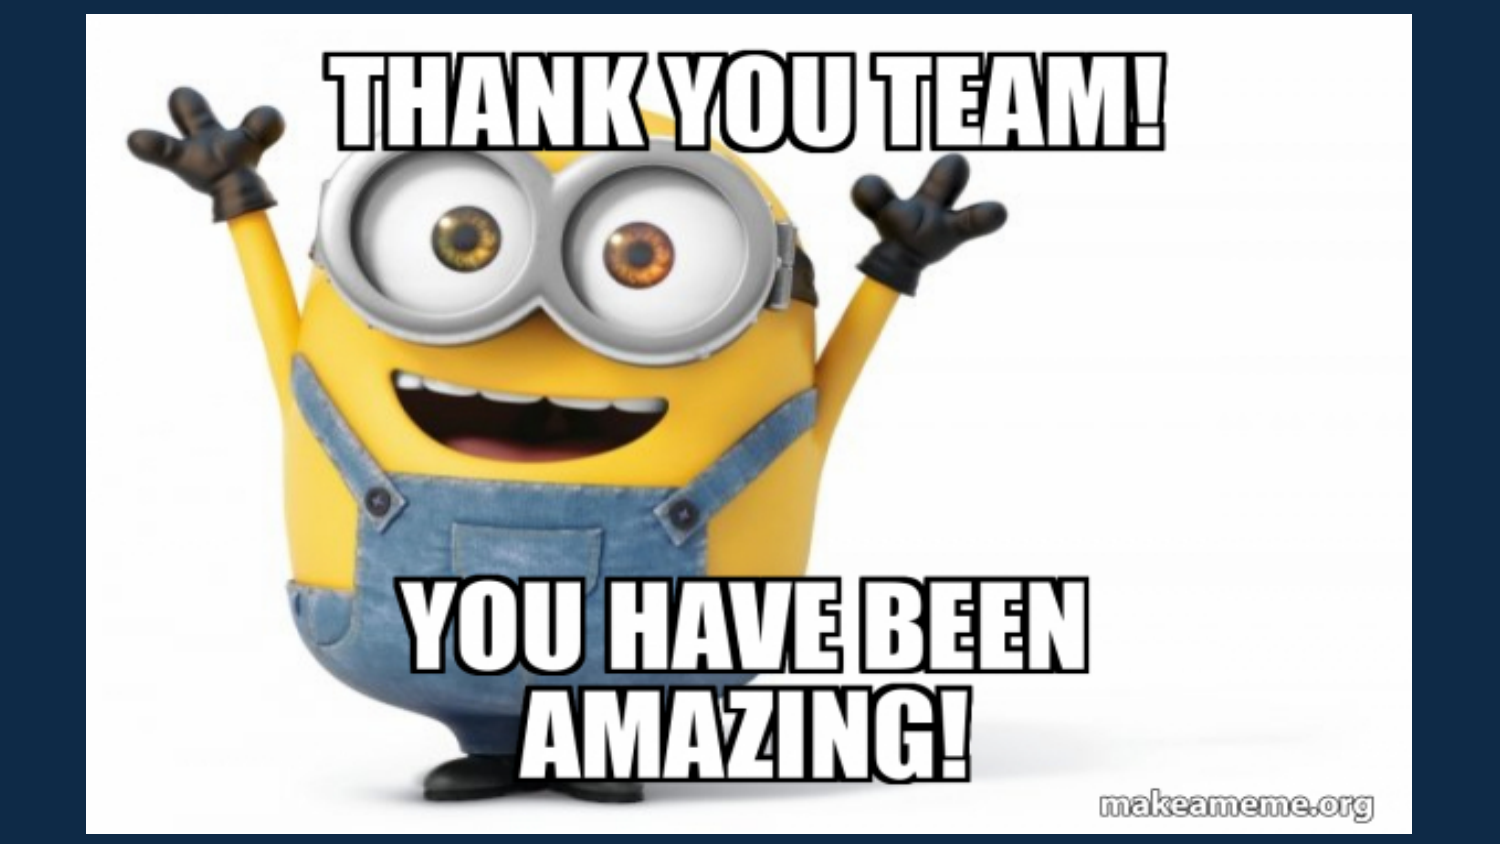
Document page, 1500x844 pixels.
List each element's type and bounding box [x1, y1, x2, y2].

picture [85, 14, 1412, 835]
